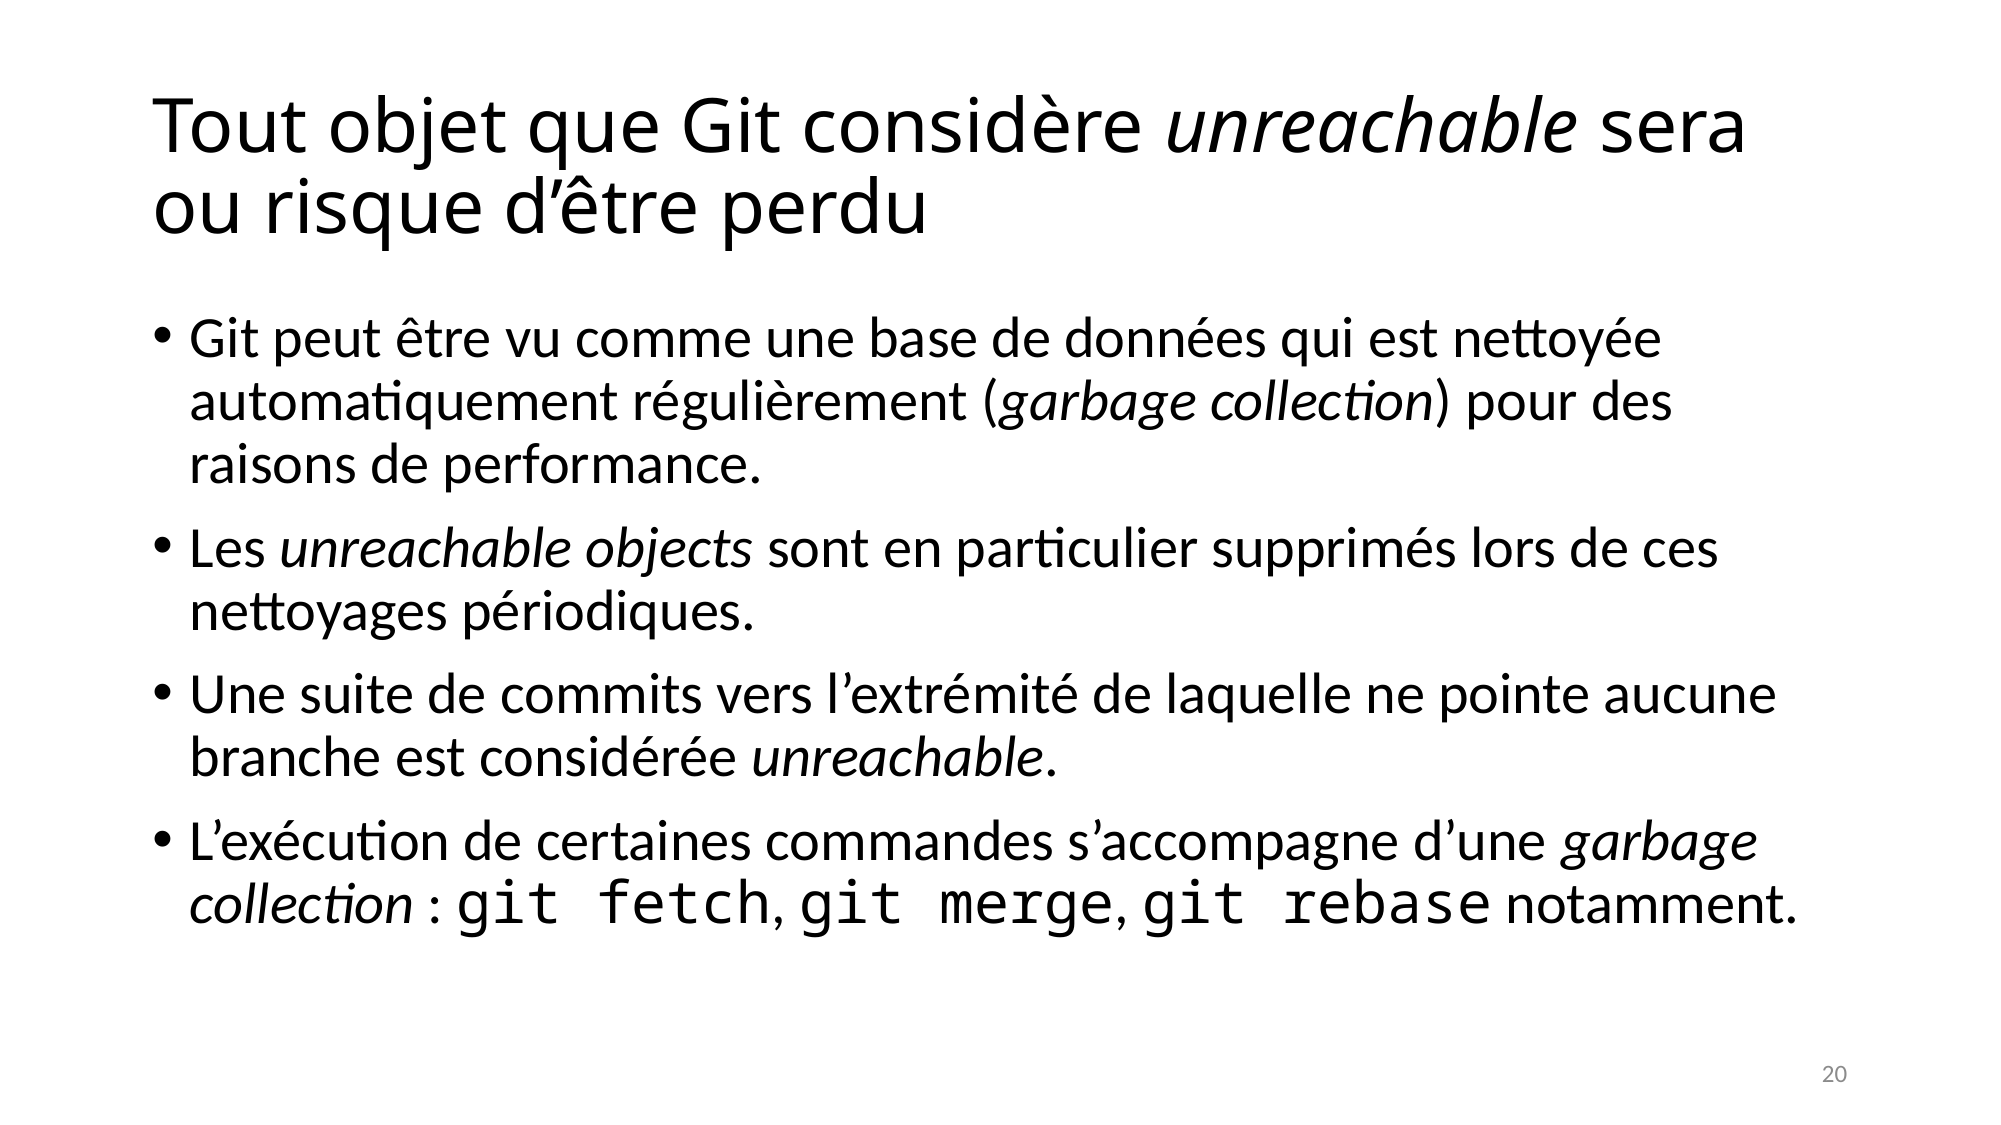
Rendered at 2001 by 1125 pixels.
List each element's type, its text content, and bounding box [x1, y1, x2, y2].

title Tout objet que Git considère unreachable sera ou risque d’être perdu [137, 59, 1863, 278]
list Git peut être vu comme une base de données qui est nettoyée automatiquement régulièrement (garbage collection) pour des raisons de performance. Les unreachable objects sont en particulier supprimés lors de ces nettoyages périodiques. Une suite de commits vers l’extrémité de laquelle ne pointe aucune branche est considérée unreachable. L’exécution de certaines commandes s’accompagne d’une garbage collection : git fetch, git merge, git rebase notamment. [137, 299, 1863, 1014]
slide_number 20 [1412, 1042, 1863, 1103]
